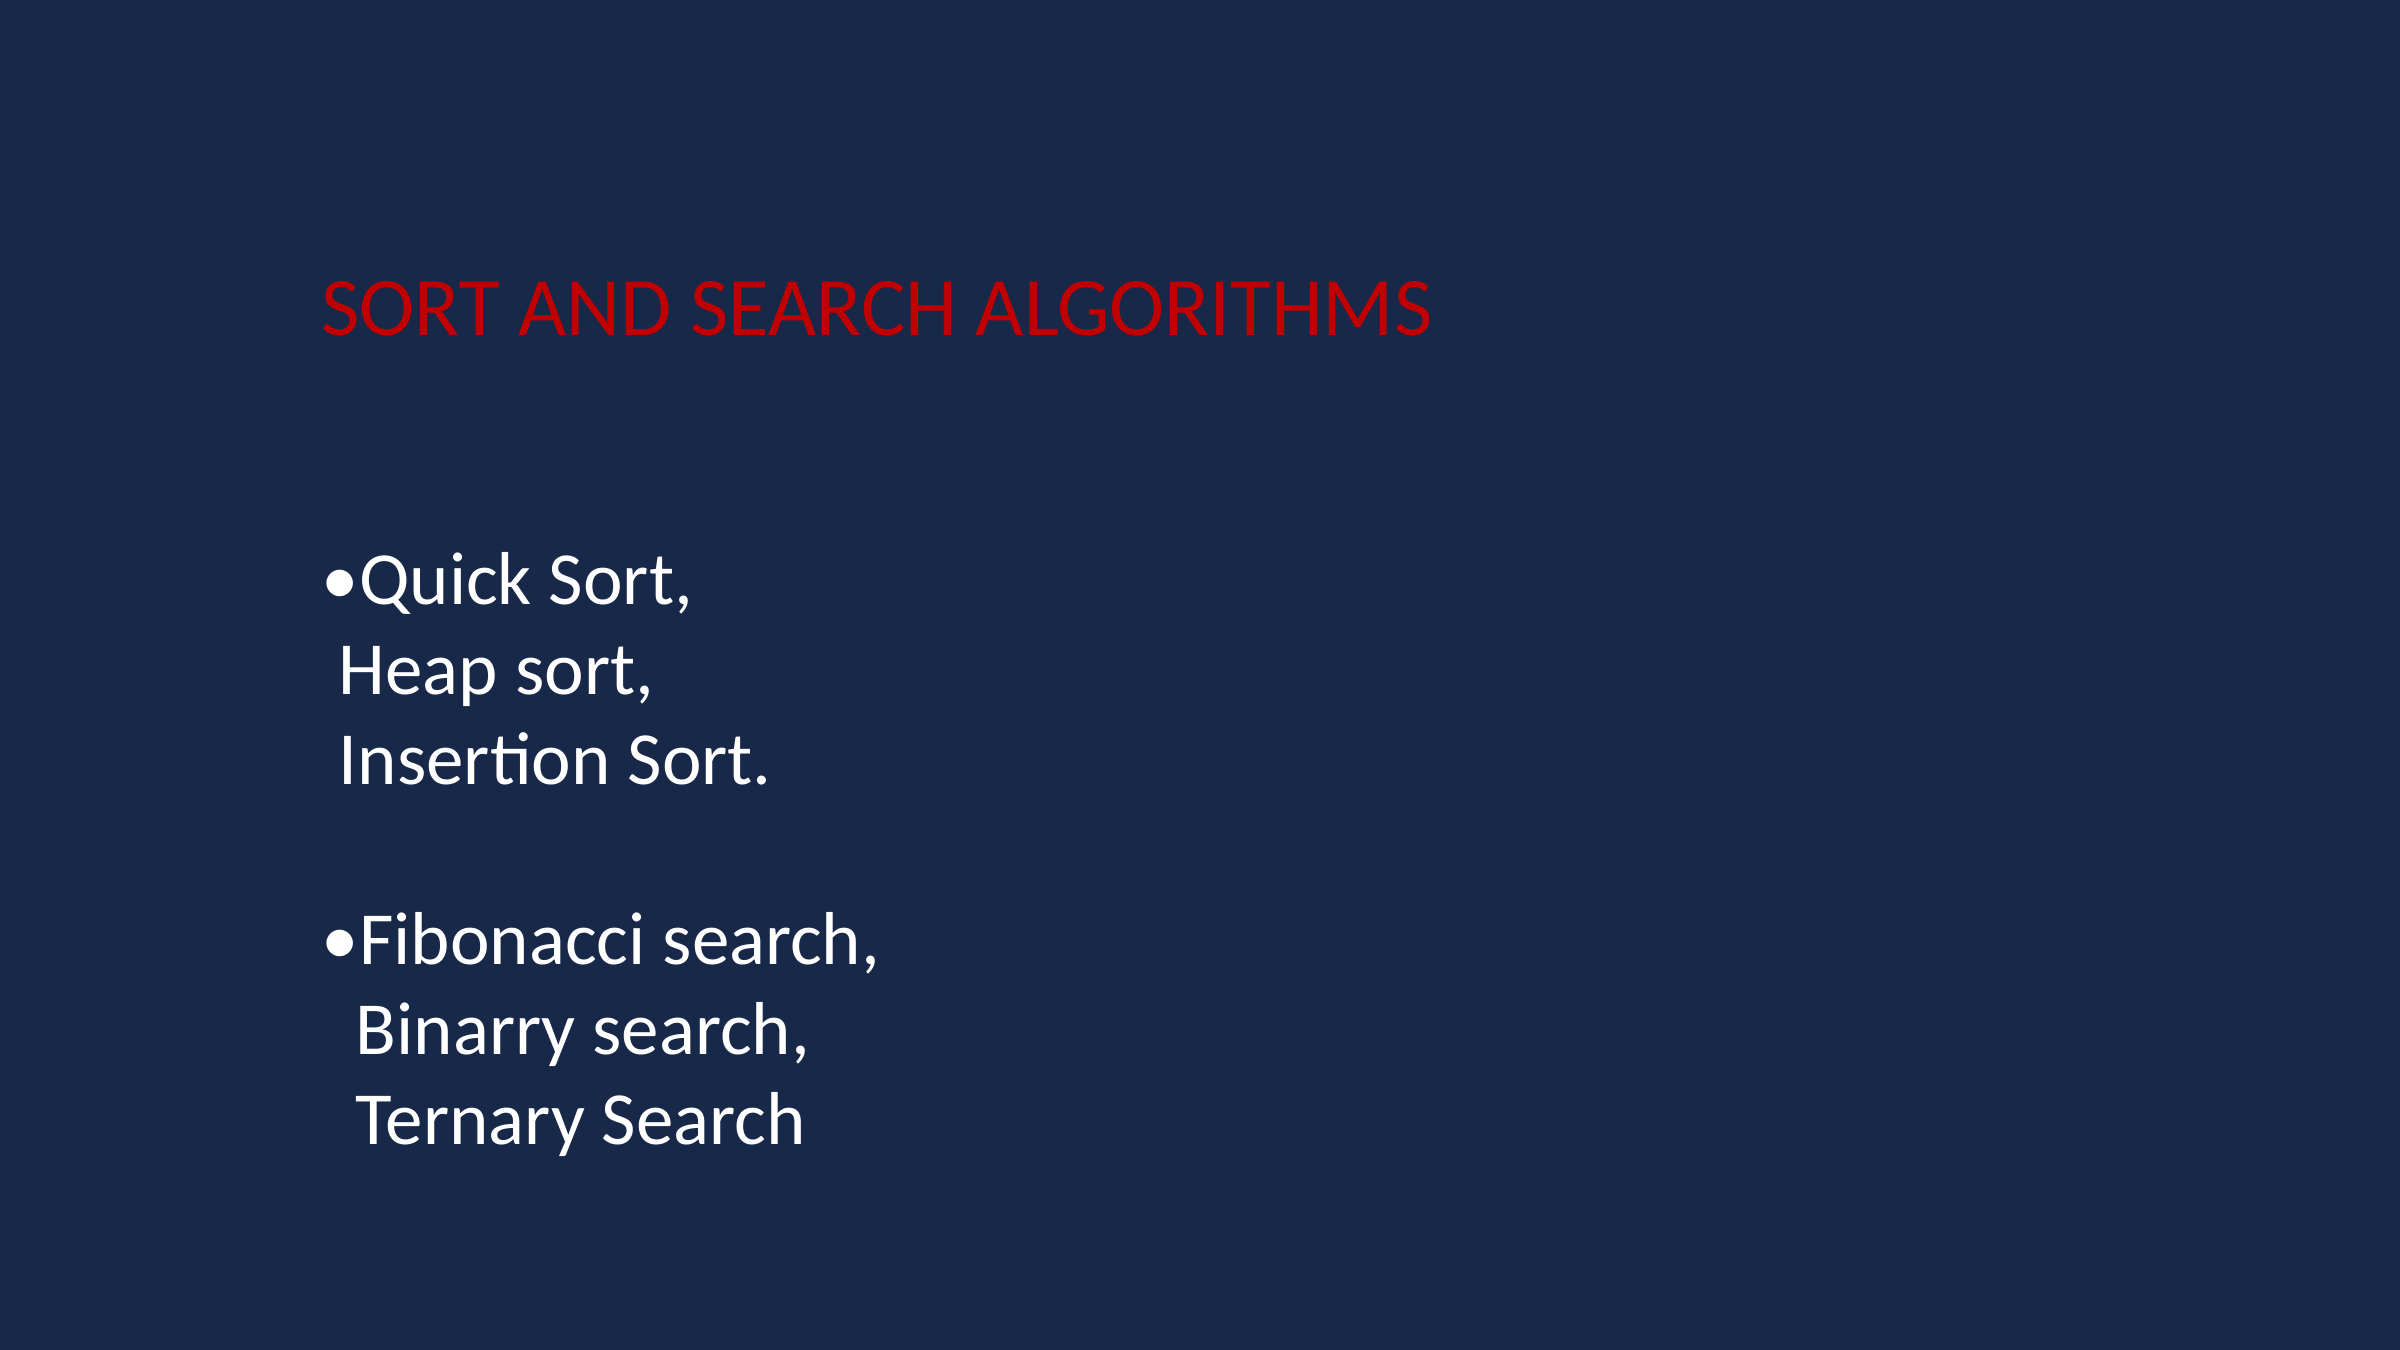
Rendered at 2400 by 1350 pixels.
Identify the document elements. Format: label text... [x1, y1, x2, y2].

text_box SORT AND SEARCH ALGORITHMS [307, 244, 1508, 360]
text_box •Quick Sort, Heap sort, Insertion Sort. •Fibonacci search, Binarry search, Ternary Search [307, 521, 1508, 1167]
